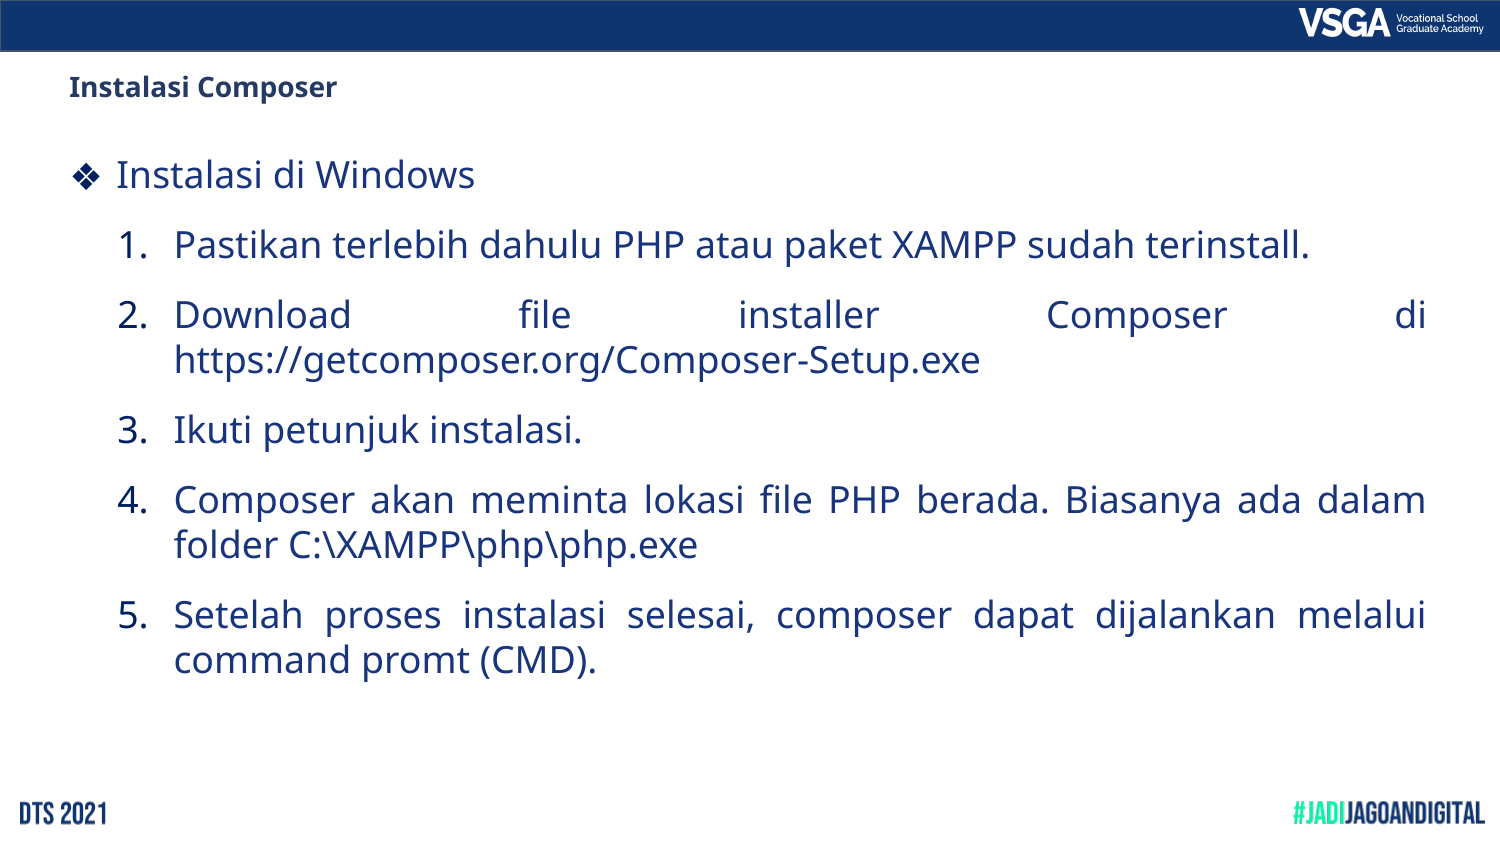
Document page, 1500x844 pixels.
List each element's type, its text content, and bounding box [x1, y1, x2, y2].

text_box Instalasi di Windows Pastikan terlebih dahulu PHP atau paket XAMPP sudah terinstall. Download file installer Composer di https://getcomposer.org/Composer-Setup.exe Ikuti petunjuk instalasi. Composer akan meminta lokasi file PHP berada. Biasanya ada dalam folder C:\XAMPP\php\php.exe Setelah proses instalasi selesai, composer dapat dijalankan melalui command promt (CMD). [54, 143, 1443, 689]
picture [1274, 786, 1500, 844]
picture [1284, 0, 1498, 79]
text_box Instalasi Composer [54, 62, 982, 111]
picture [0, 786, 138, 844]
